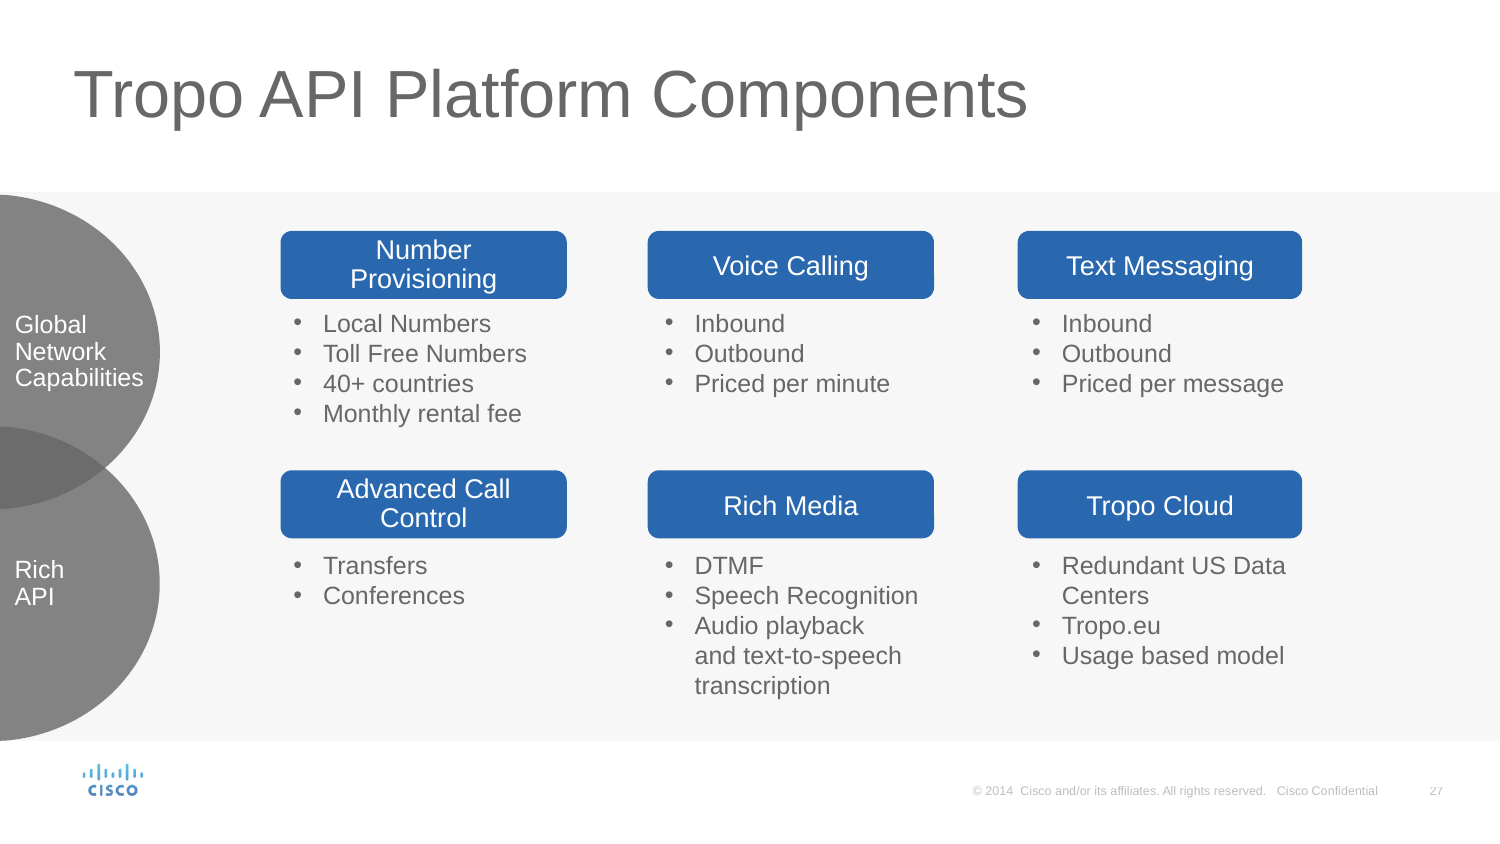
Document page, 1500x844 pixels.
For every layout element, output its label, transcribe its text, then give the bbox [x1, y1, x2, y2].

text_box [1008, 230, 1367, 469]
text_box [269, 469, 620, 719]
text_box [0, 194, 161, 741]
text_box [269, 230, 620, 469]
title Tropo API Platform Components [58, 35, 1455, 162]
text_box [640, 469, 1002, 719]
text_box [0, 190, 1500, 743]
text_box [640, 230, 992, 469]
picture [77, 758, 149, 803]
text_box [1008, 469, 1367, 719]
